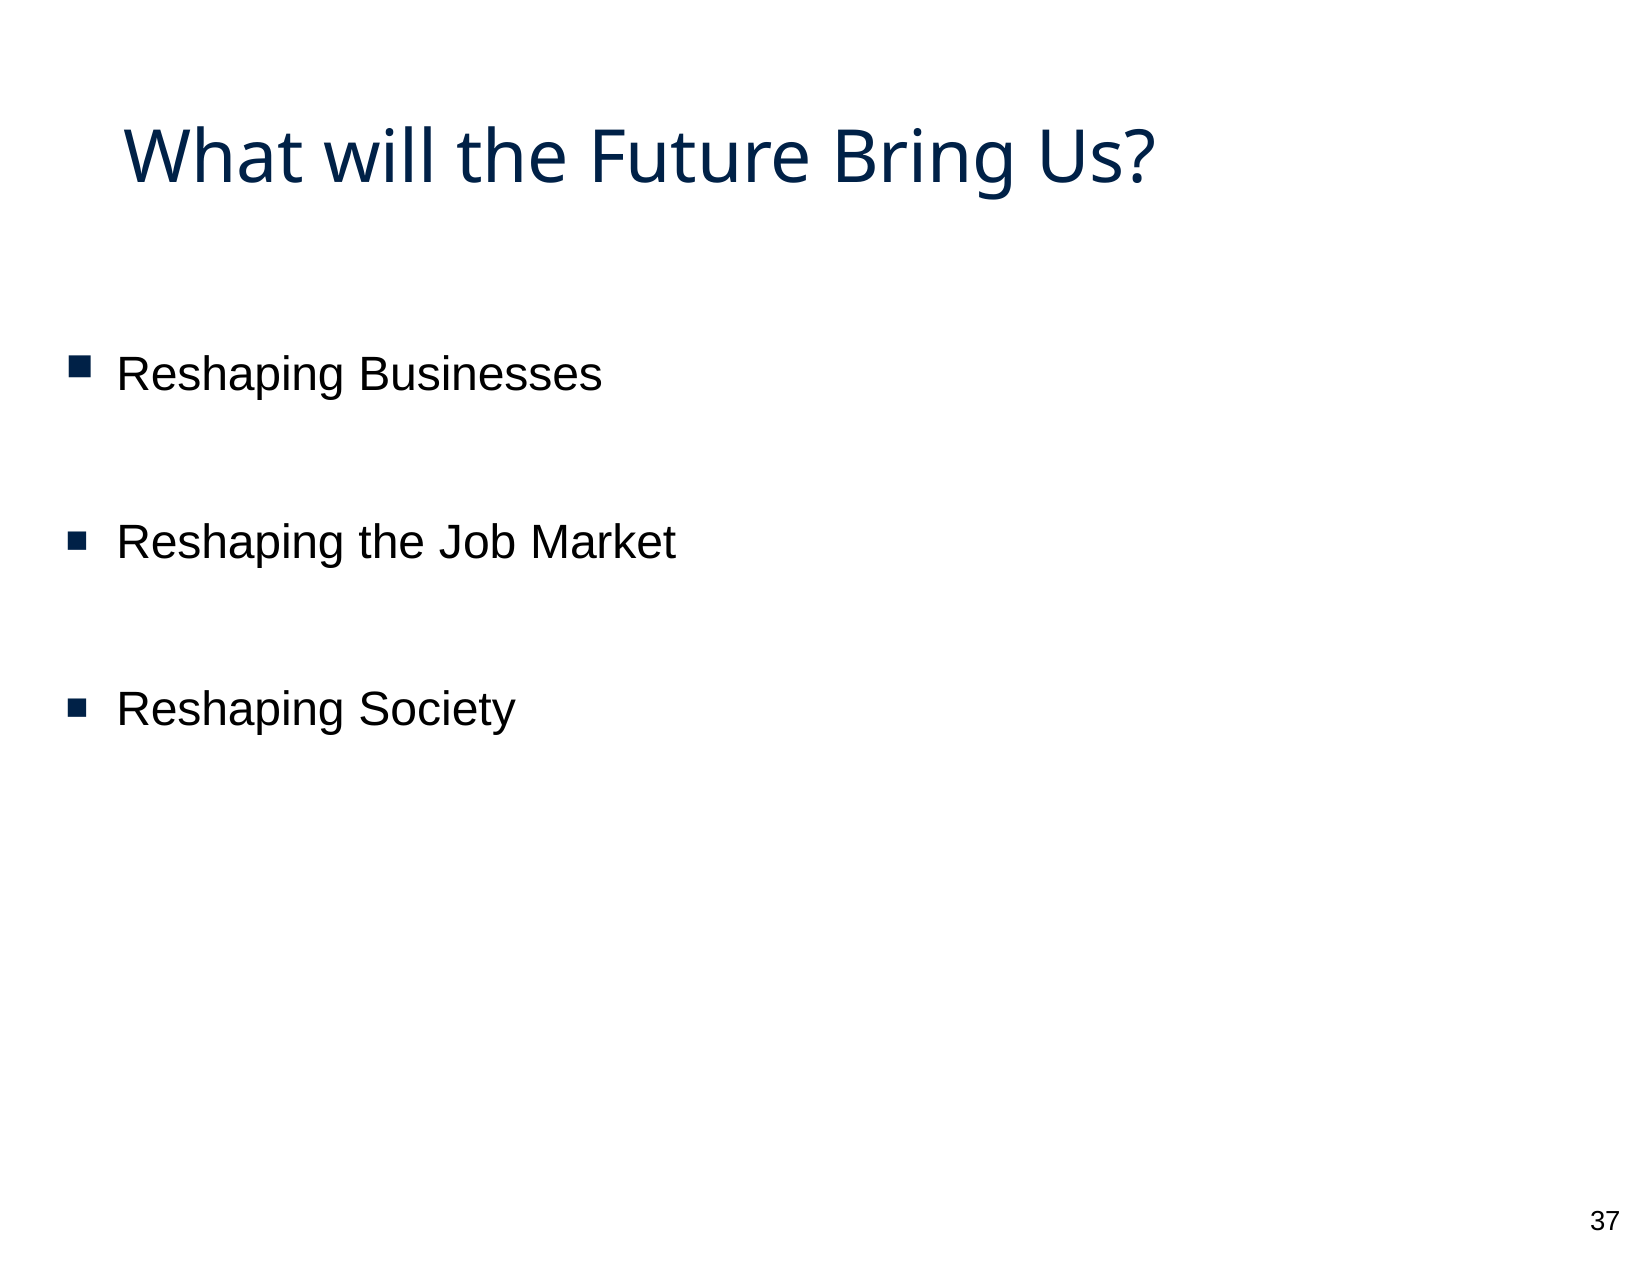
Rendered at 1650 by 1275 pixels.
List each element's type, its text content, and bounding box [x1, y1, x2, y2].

text_box 37 [1587, 1200, 1623, 1236]
text_box Reshaping Businesses Reshaping the Job Market Reshaping Society [63, 339, 1113, 736]
title What will the Future Bring Us? [121, 107, 1238, 323]
